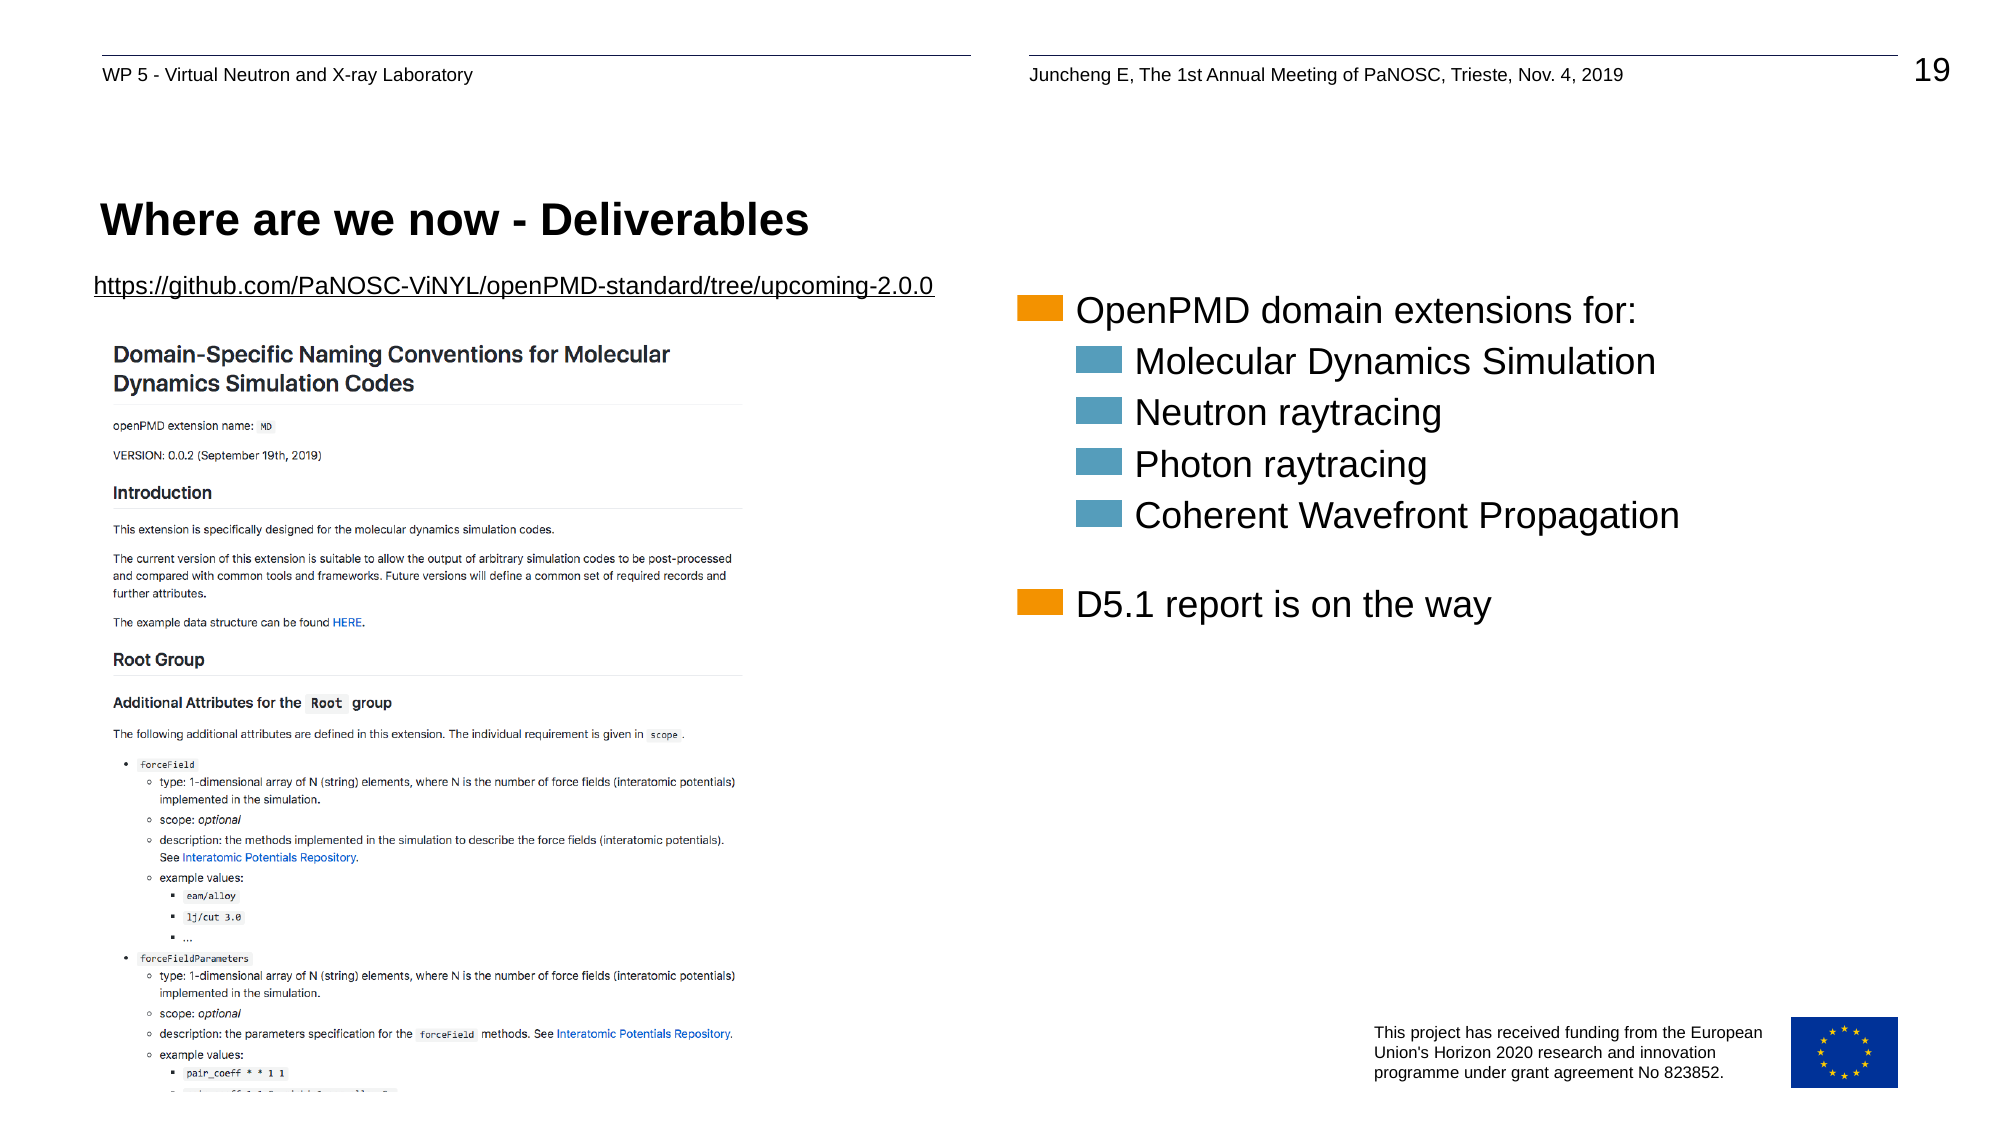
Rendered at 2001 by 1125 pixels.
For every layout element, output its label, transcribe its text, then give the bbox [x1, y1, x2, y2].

picture [1791, 1017, 1898, 1088]
title Where are we now - Deliverables [100, 116, 1898, 245]
text_box https://github.com/PaNOSC-ViNYL/openPMD-standard/tree/upcoming-2.0.0 [78, 262, 1079, 307]
list OpenPMD domain extensions for: Molecular Dynamics Simulation Neutron raytracing Photon raytracing Coherent Wavefront Propagation D5.1 report is on the way [1017, 279, 1877, 918]
picture [100, 325, 774, 1092]
